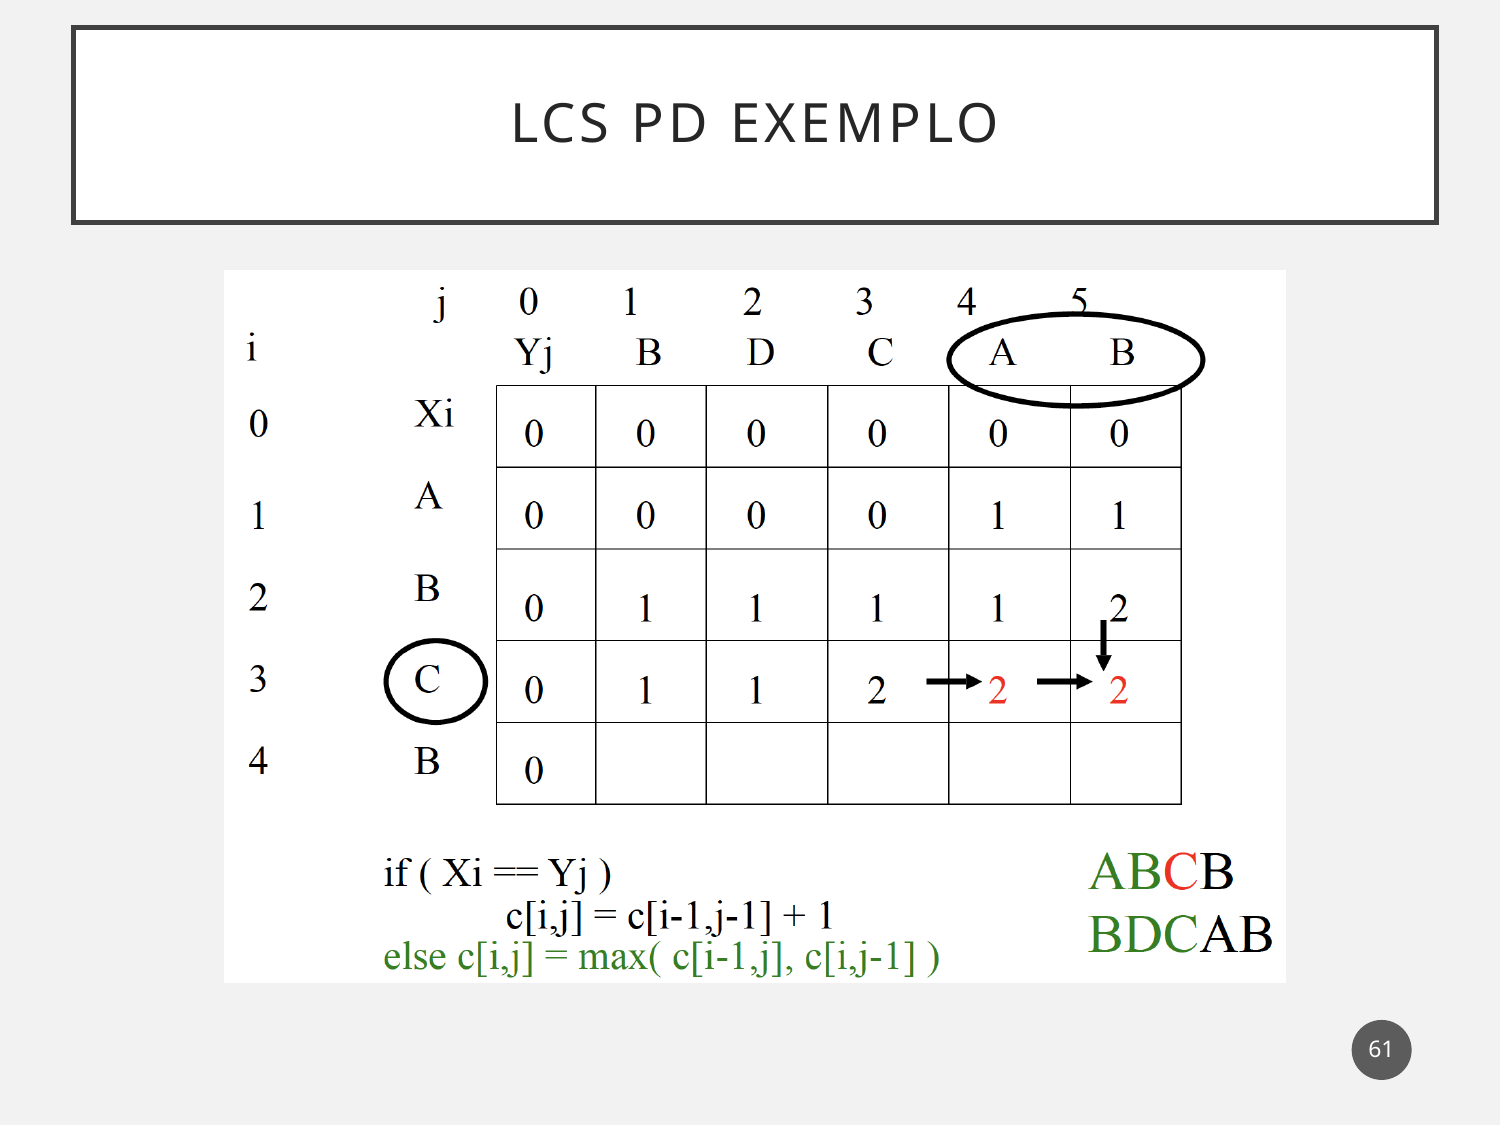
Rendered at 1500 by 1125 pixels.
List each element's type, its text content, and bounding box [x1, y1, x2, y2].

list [224, 270, 1286, 984]
slide_number 61 [1351, 1019, 1412, 1080]
title LCS PD Exemplo [71, 25, 1439, 225]
